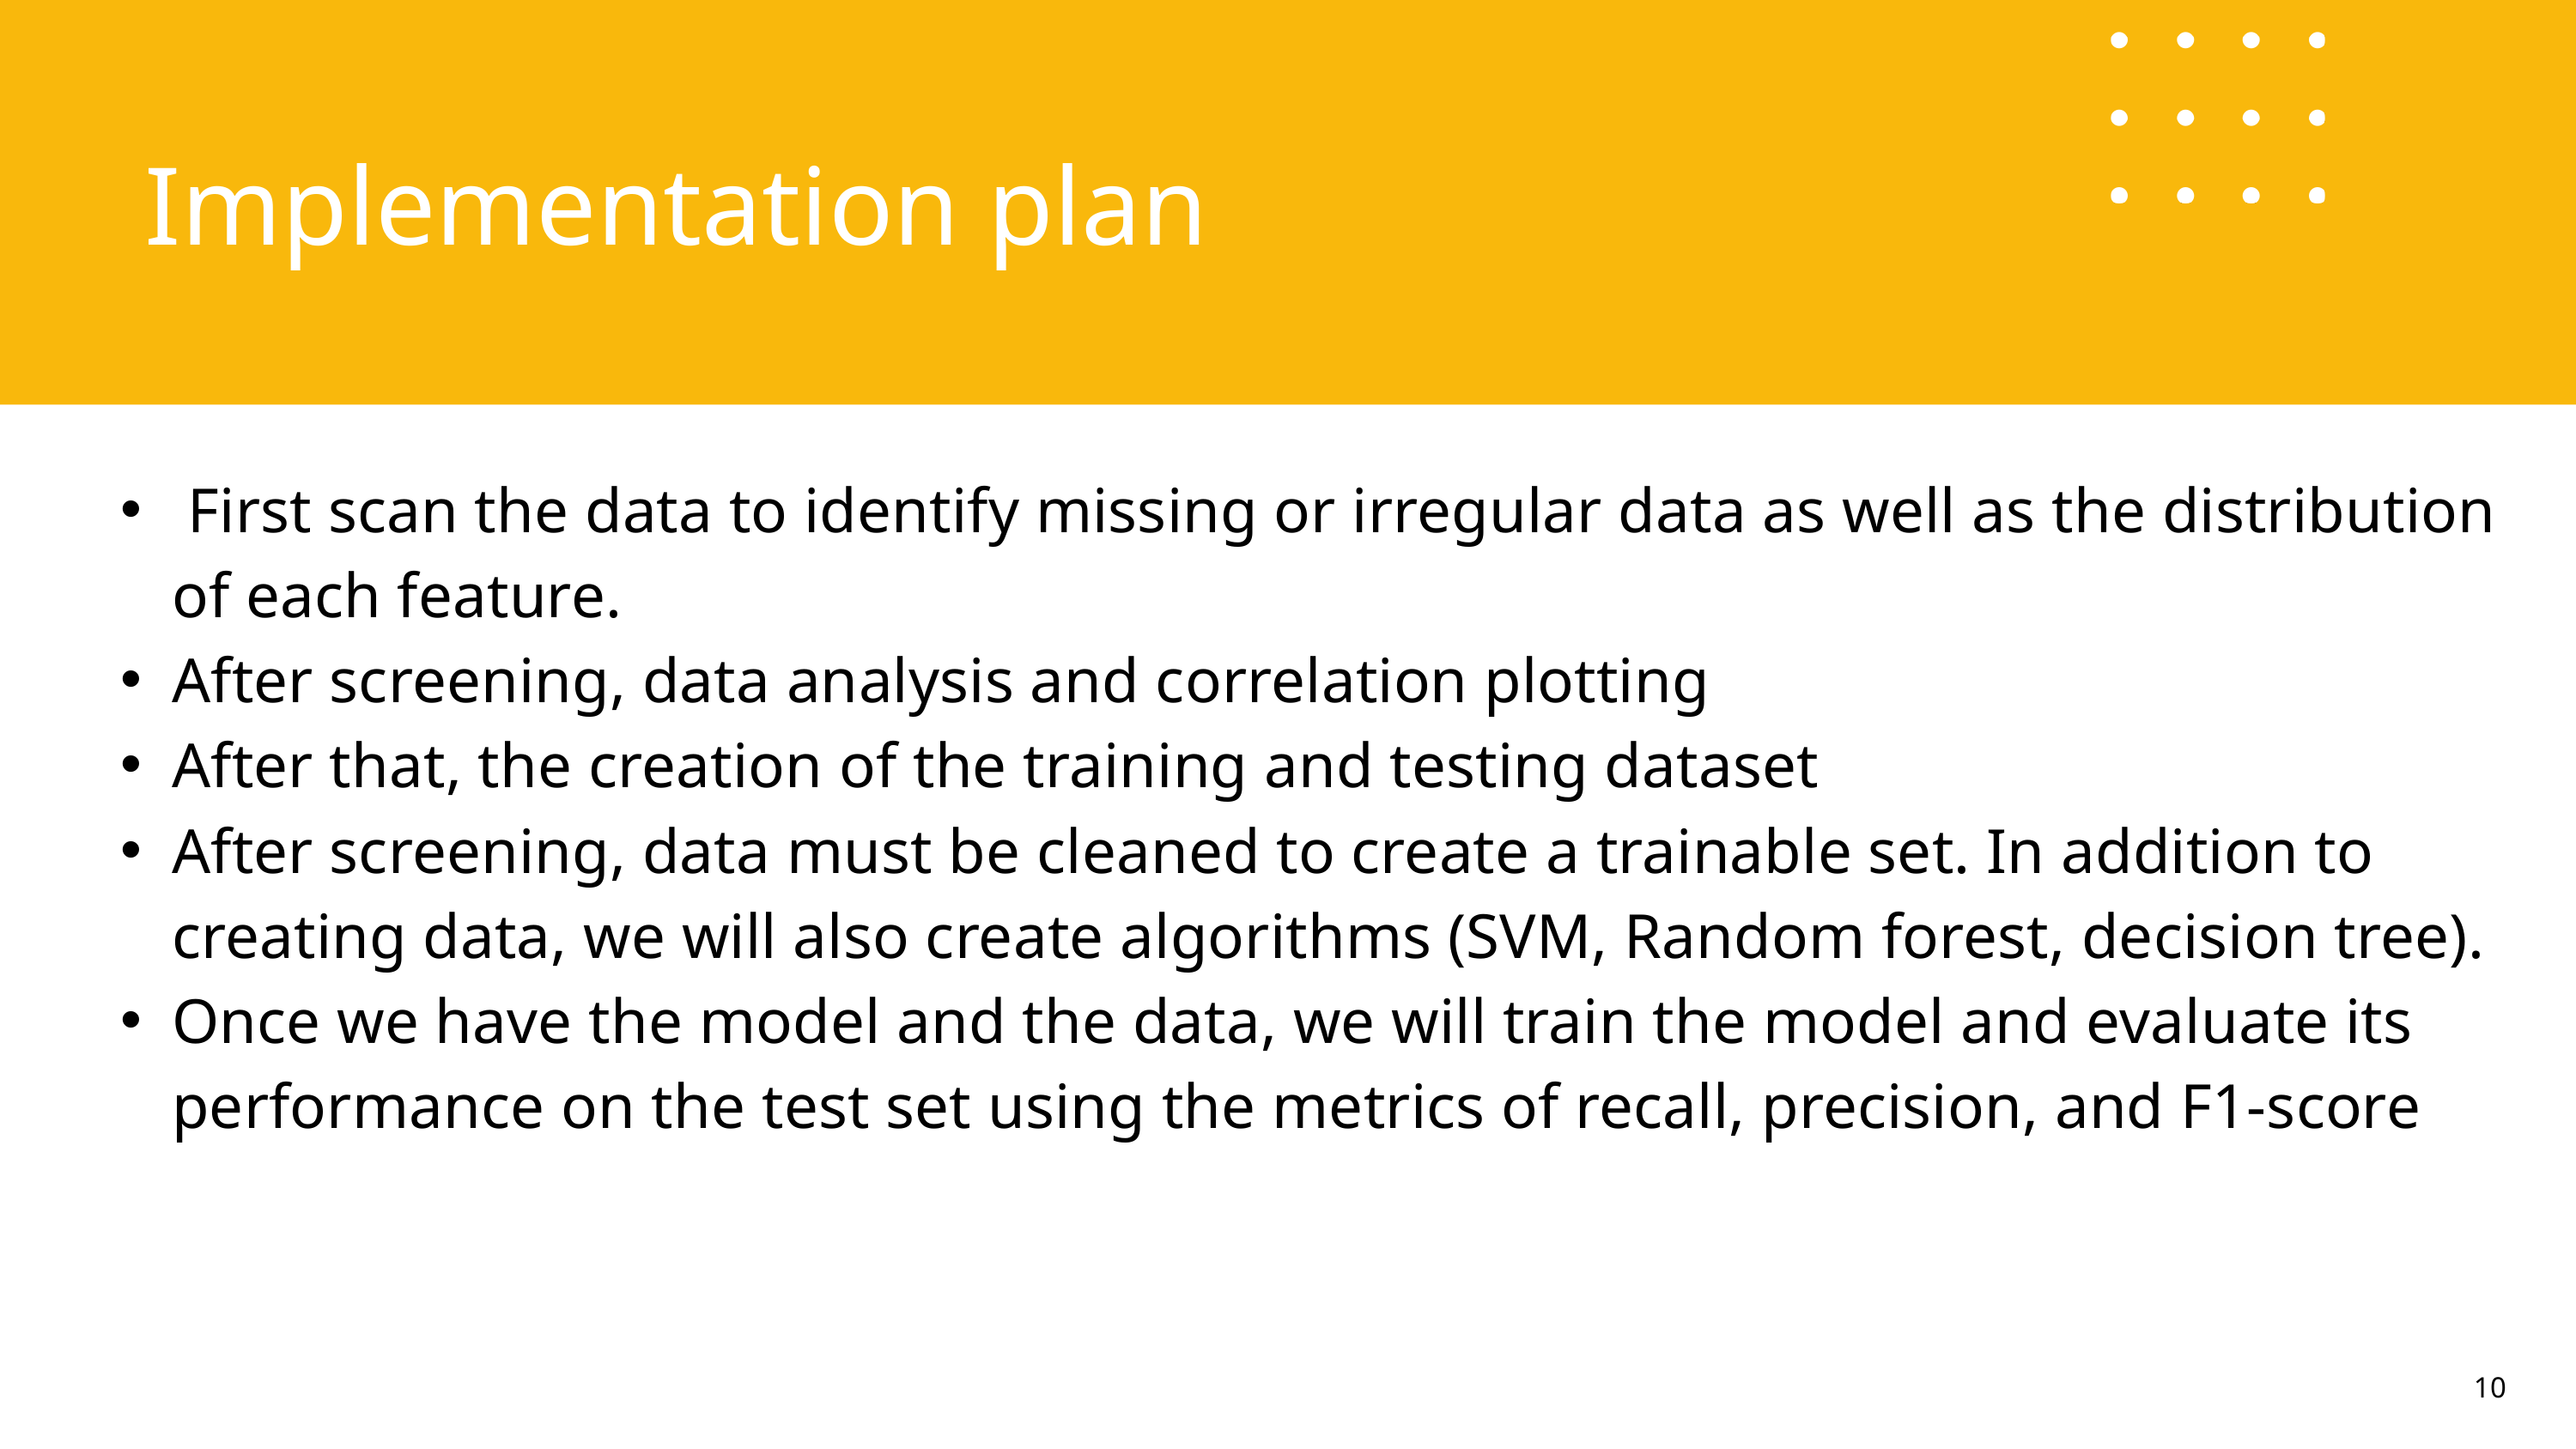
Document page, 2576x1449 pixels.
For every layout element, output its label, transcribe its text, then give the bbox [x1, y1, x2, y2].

text_box First scan the data to identify missing or irregular data as well as the distribution of each feature. After screening, data analysis and correlation plotting After that, the creation of the training and testing dataset After screening, data must be cleaned to create a trainable set. In addition to creating data, we will also create algorithms (SVM, Random forest, decision tree). Once we have the model and the data, we will train the model and evaluate its performance on the test set using the metrics of recall, precision, and F1-score [68, 459, 2508, 1226]
text_box Implementation plan [144, 172, 1929, 267]
text_box 10 [2473, 1364, 2528, 1404]
text_box [0, 0, 2576, 405]
text_box [2111, 0, 2325, 203]
